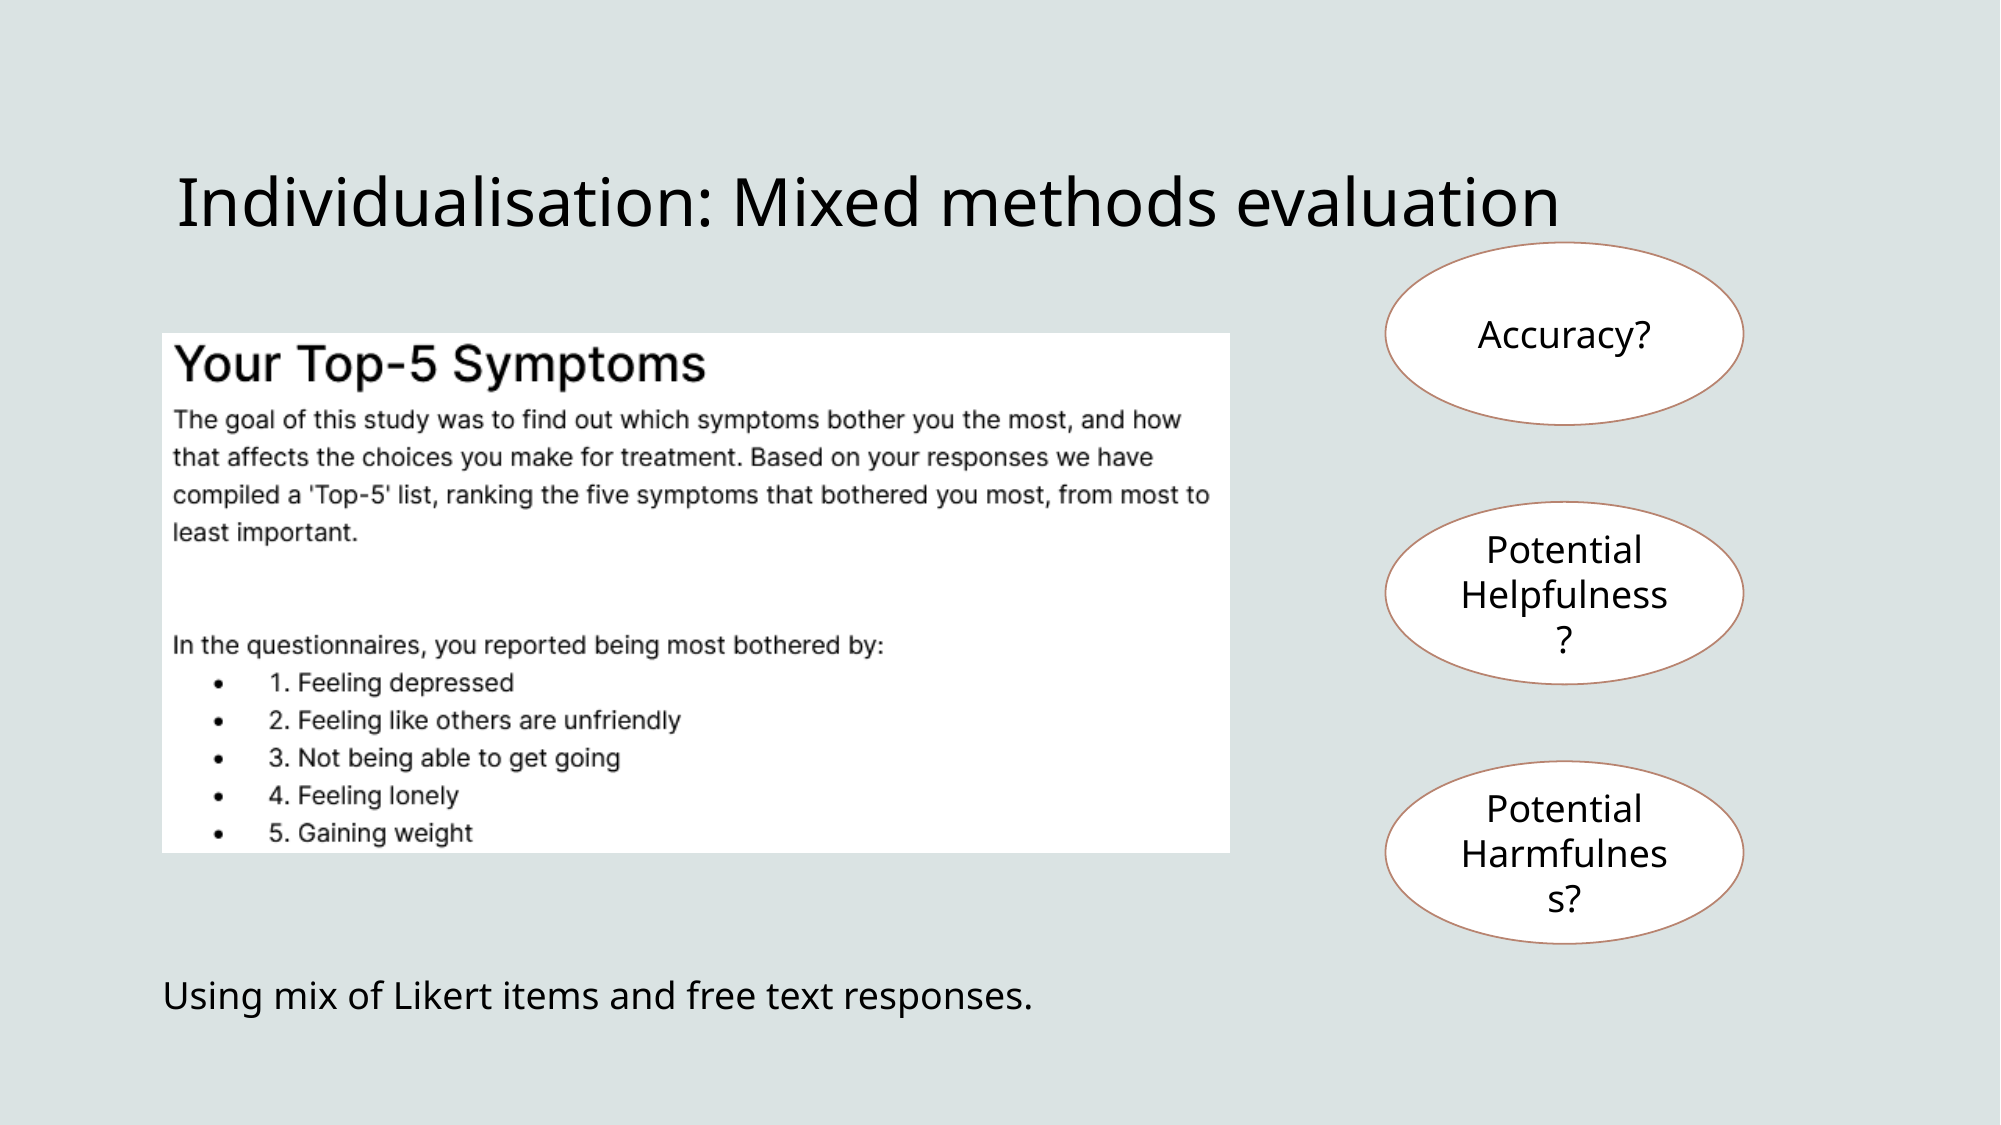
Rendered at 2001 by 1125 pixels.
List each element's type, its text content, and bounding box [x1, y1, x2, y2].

text_box Potential Harmfulness? [1384, 760, 1745, 945]
title Individualisation: Mixed methods evaluation [162, 64, 1838, 248]
text_box Using mix of Likert items and free text responses. [147, 964, 1049, 1025]
picture [161, 333, 1230, 853]
text_box Potential Helpfulness? [1384, 500, 1745, 686]
text_box Accuracy? [1384, 241, 1745, 426]
